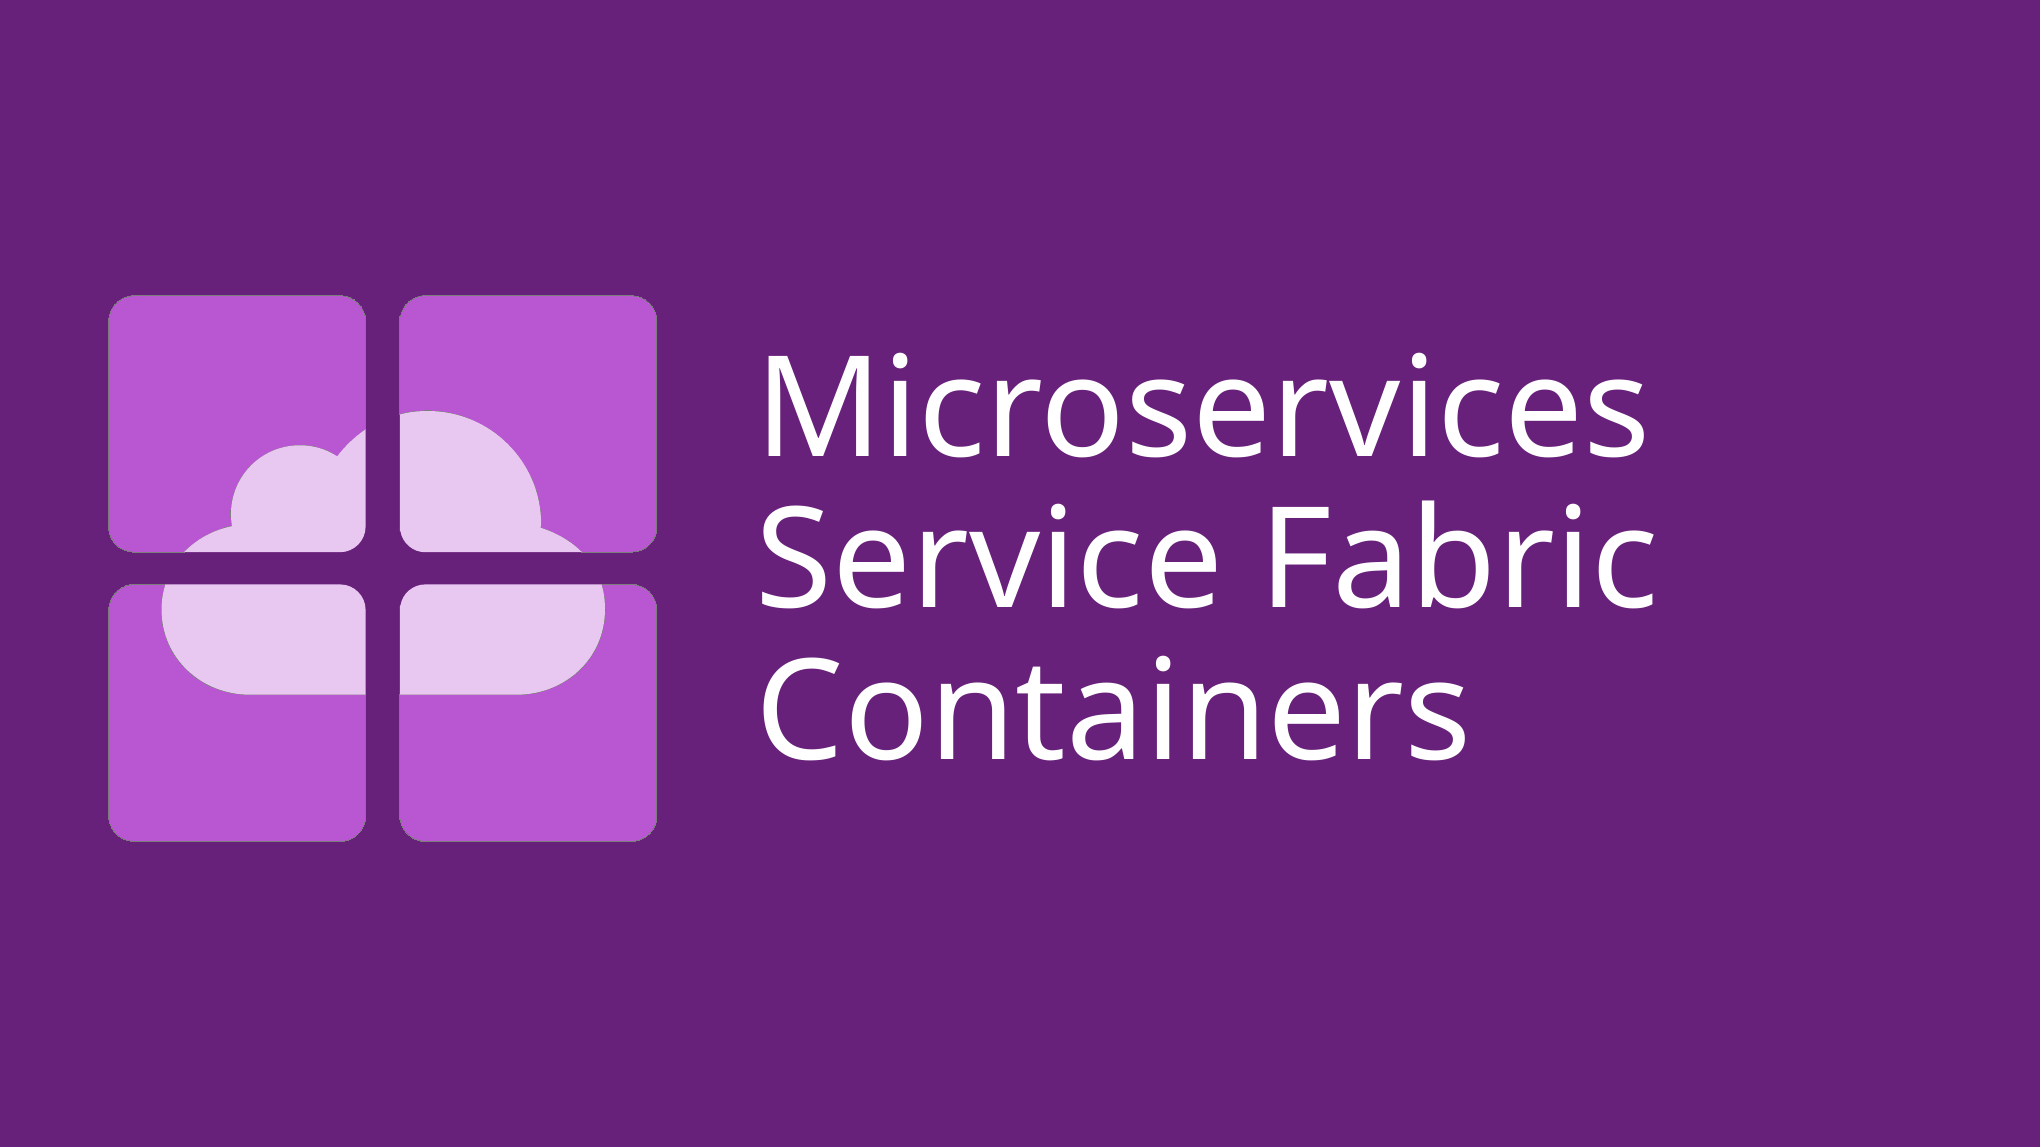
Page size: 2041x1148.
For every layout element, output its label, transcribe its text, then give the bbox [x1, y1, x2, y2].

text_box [108, 295, 657, 842]
title Microservices Service Fabric Containers [691, 327, 1976, 841]
